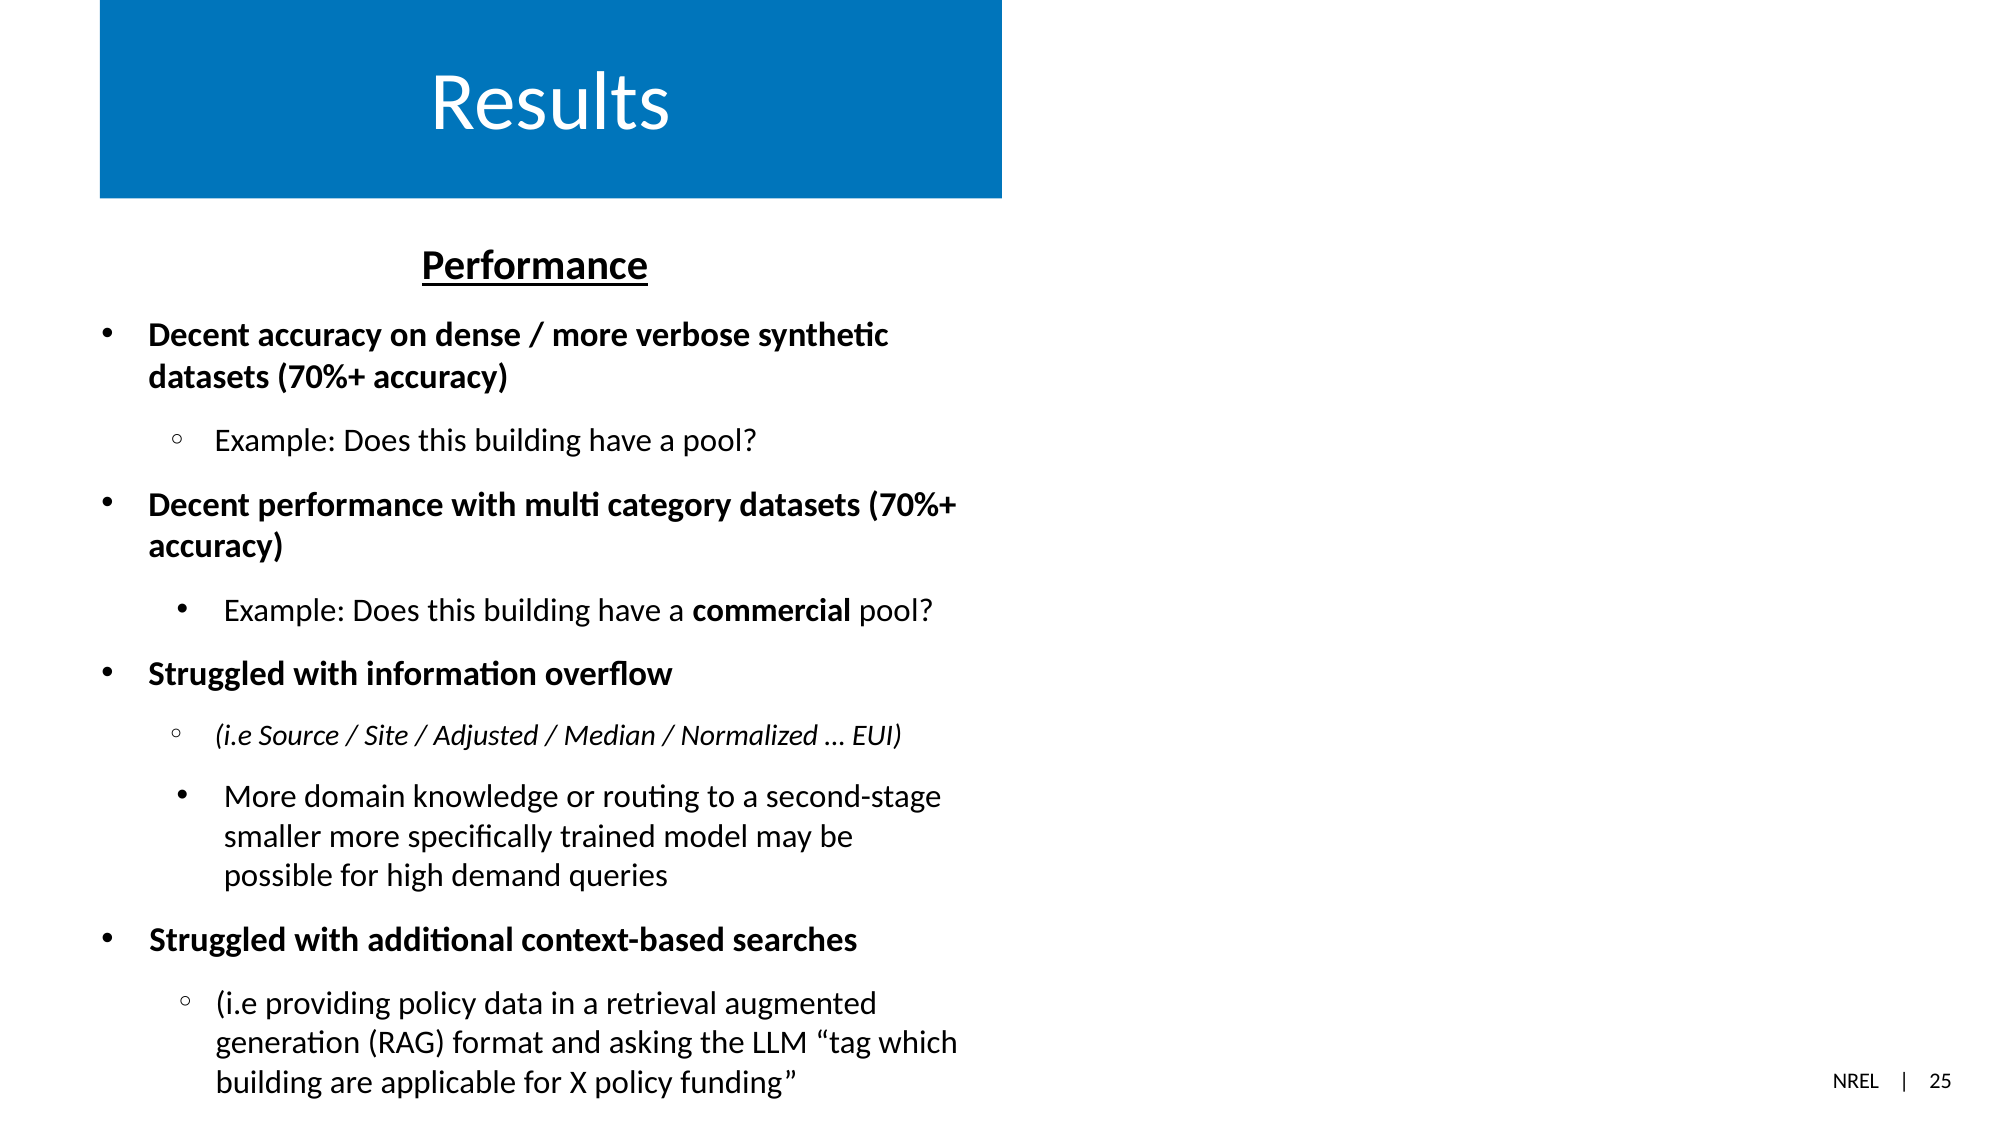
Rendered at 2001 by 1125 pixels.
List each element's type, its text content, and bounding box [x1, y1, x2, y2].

title Results [99, 0, 1002, 199]
list Performance Decent accuracy on dense / more verbose synthetic datasets (70%+ accuracy) Example: Does this building have a pool? Decent performance with multi category datasets (70%+ accuracy) Example: Does this building have a commercial pool? Struggled with information overflow (i.e Source / Site / Adjusted / Median / Normalized … EUI) More domain knowledge or routing to a second-stage smaller more specifically trained model may be possible for high demand queries Struggled with additional context-based searches (i.e providing policy data in a retrieval augmented generation (RAG) format and asking the LLM “tag which building are applicable for X policy funding” [101, 237, 970, 1108]
